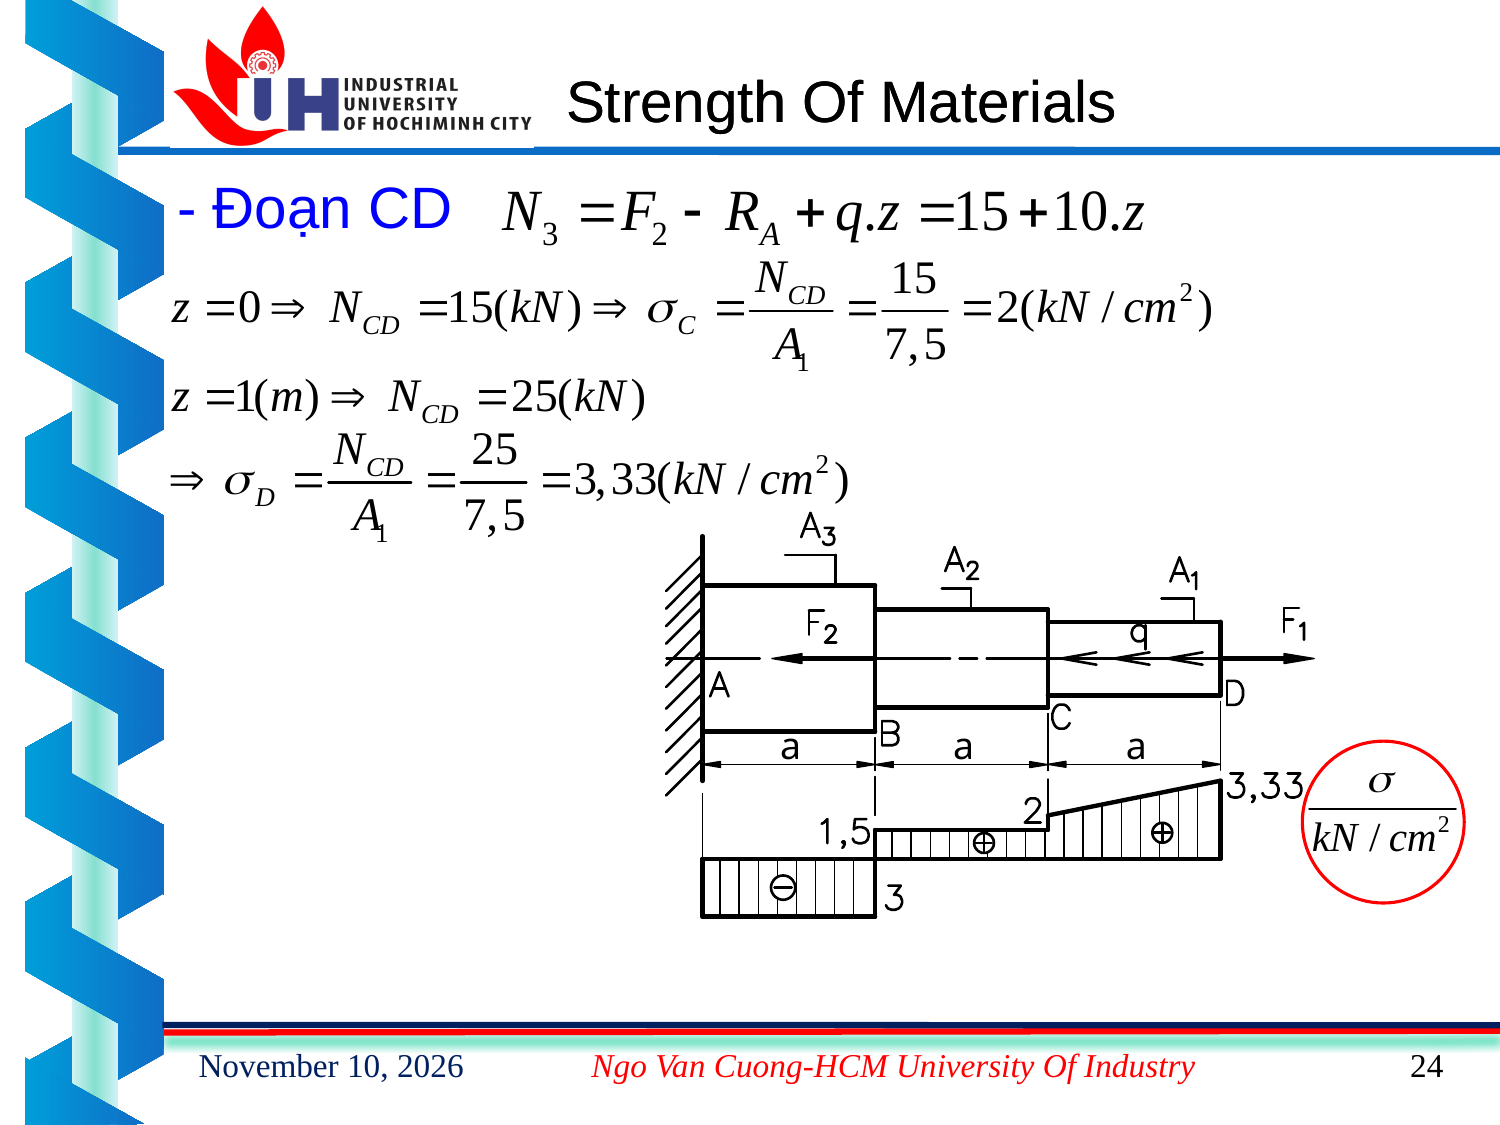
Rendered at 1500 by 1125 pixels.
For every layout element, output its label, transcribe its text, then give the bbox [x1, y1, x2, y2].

slide_number 24 [1276, 1036, 1459, 1112]
text_box - Đoạn CD [162, 162, 492, 247]
footer Ngo Van Cuong-HCM University Of Industry [512, 1036, 1276, 1112]
picture [170, 3, 534, 148]
picture [662, 509, 1318, 920]
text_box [491, 171, 1159, 246]
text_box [162, 247, 1221, 552]
title Strength Of Materials [551, 56, 1376, 143]
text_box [1302, 740, 1465, 904]
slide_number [183, 1036, 497, 1112]
